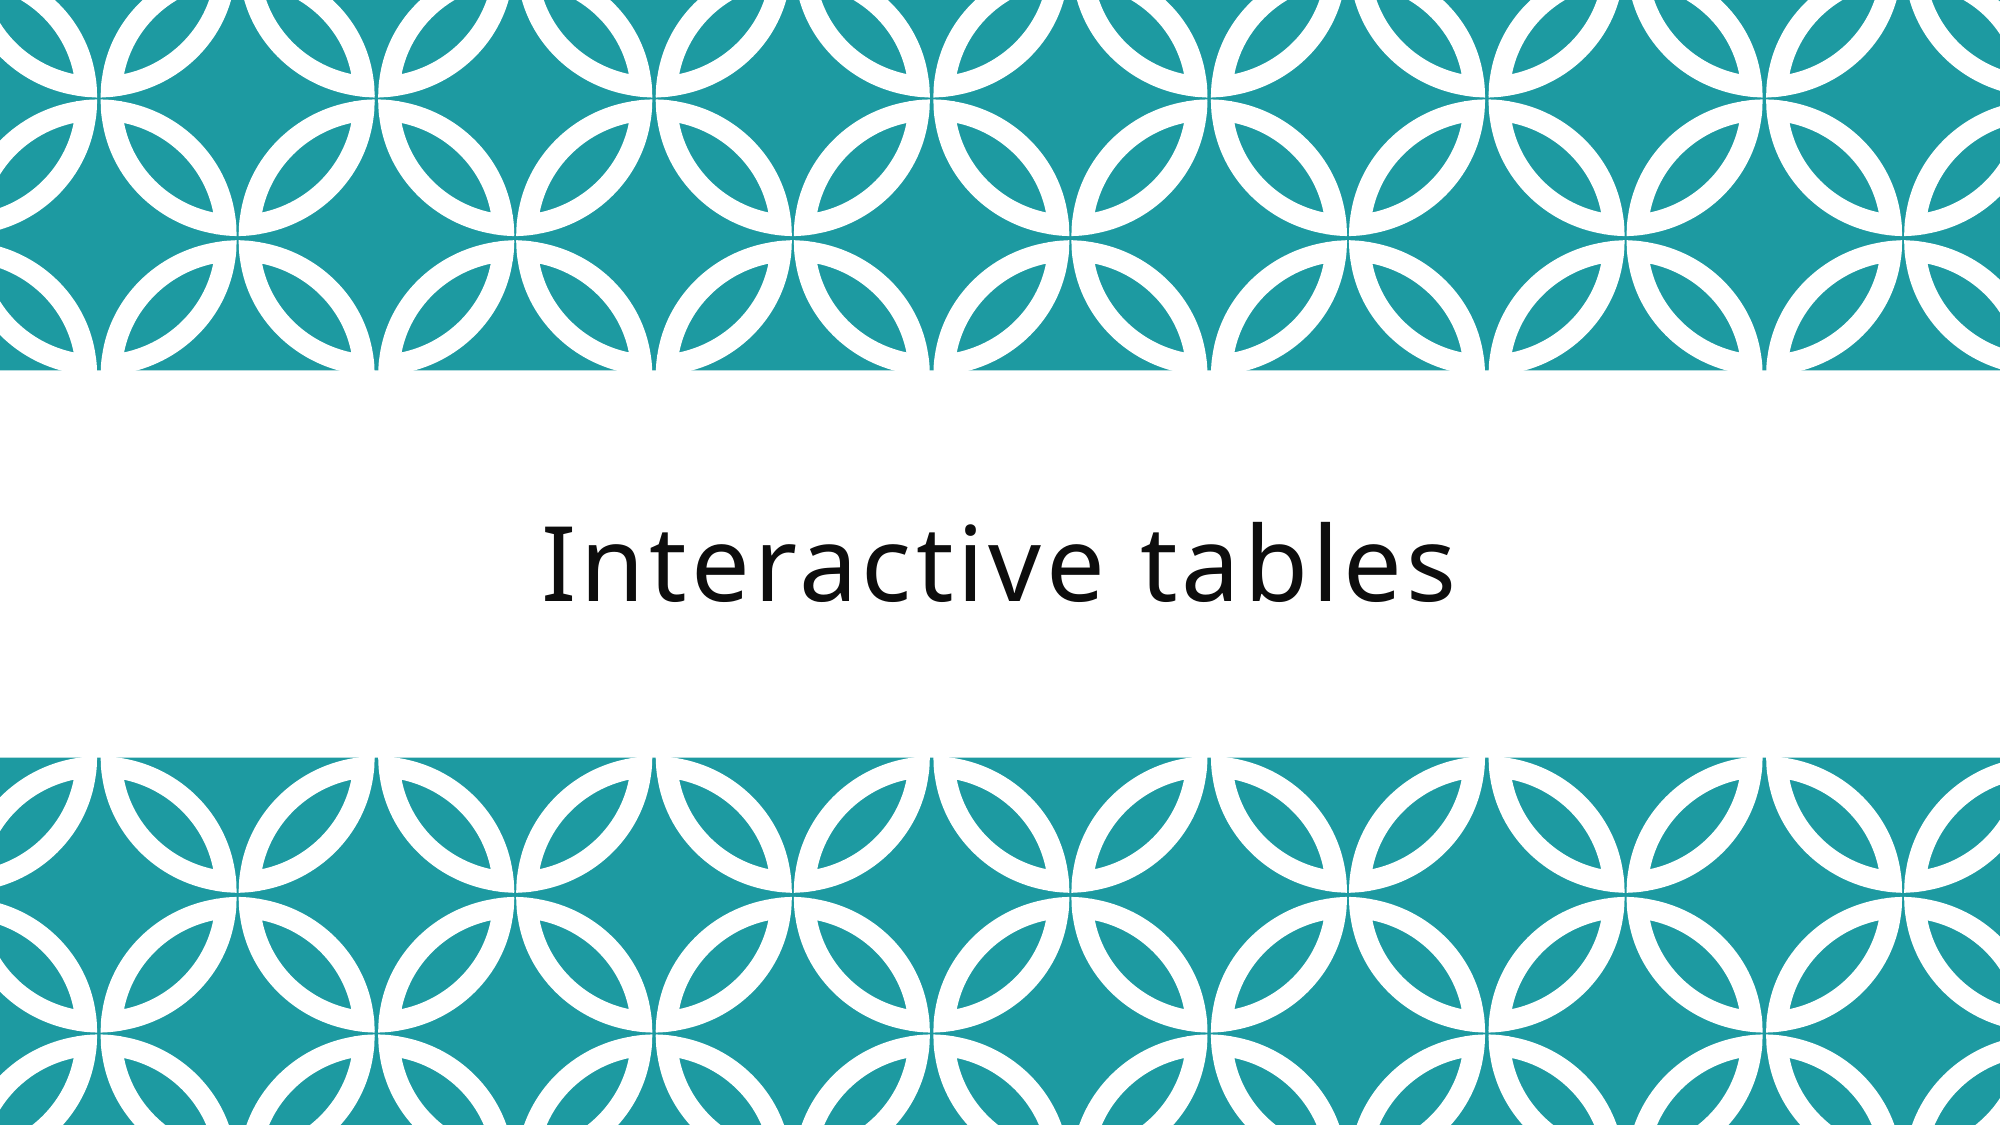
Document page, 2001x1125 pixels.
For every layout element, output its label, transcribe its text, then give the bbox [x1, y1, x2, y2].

title Interactive tables [82, 451, 1918, 692]
